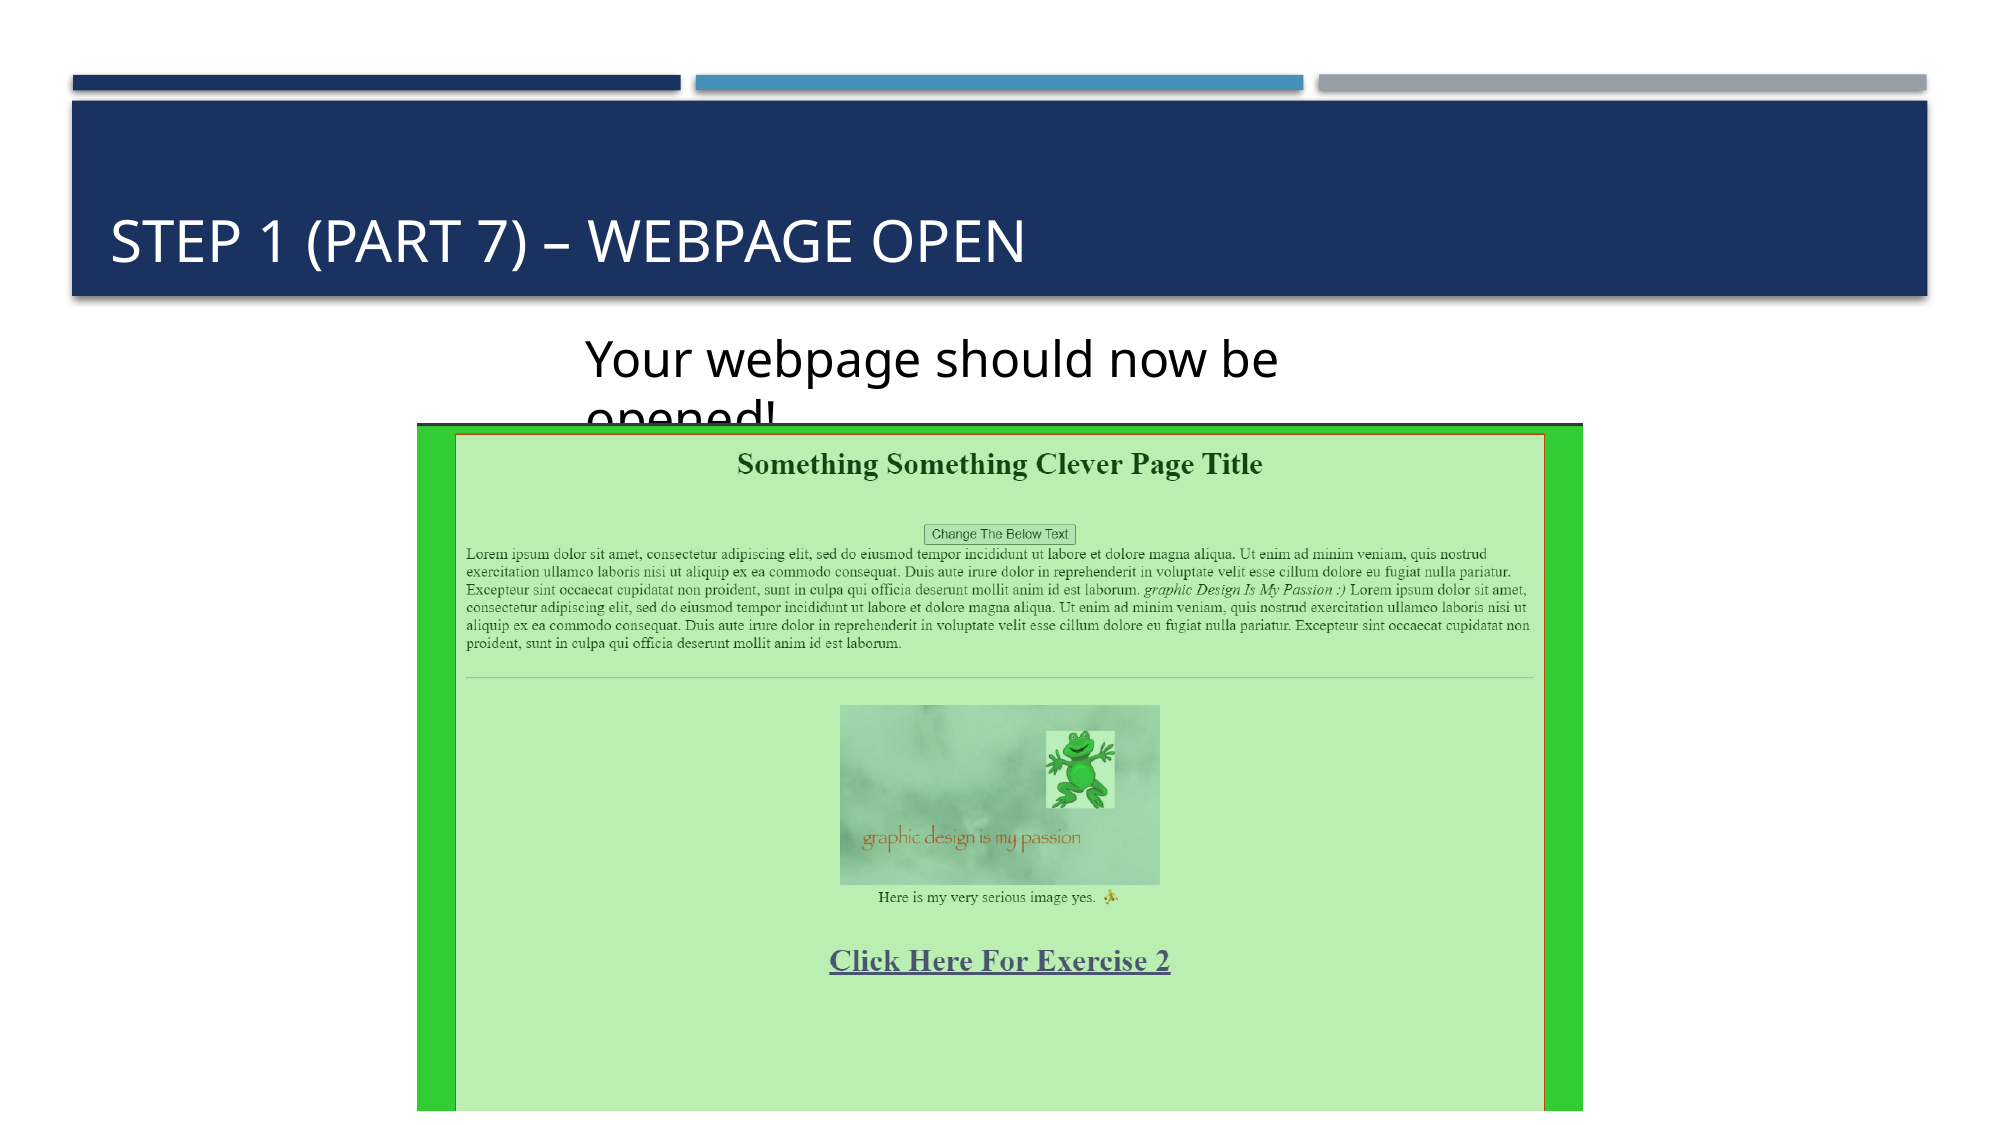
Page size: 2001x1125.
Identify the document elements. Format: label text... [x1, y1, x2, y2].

picture [416, 423, 1583, 1112]
title step 1 (part 7) – Webpage open [95, 115, 1905, 282]
text_box Your webpage should now be opened! [571, 319, 1429, 421]
